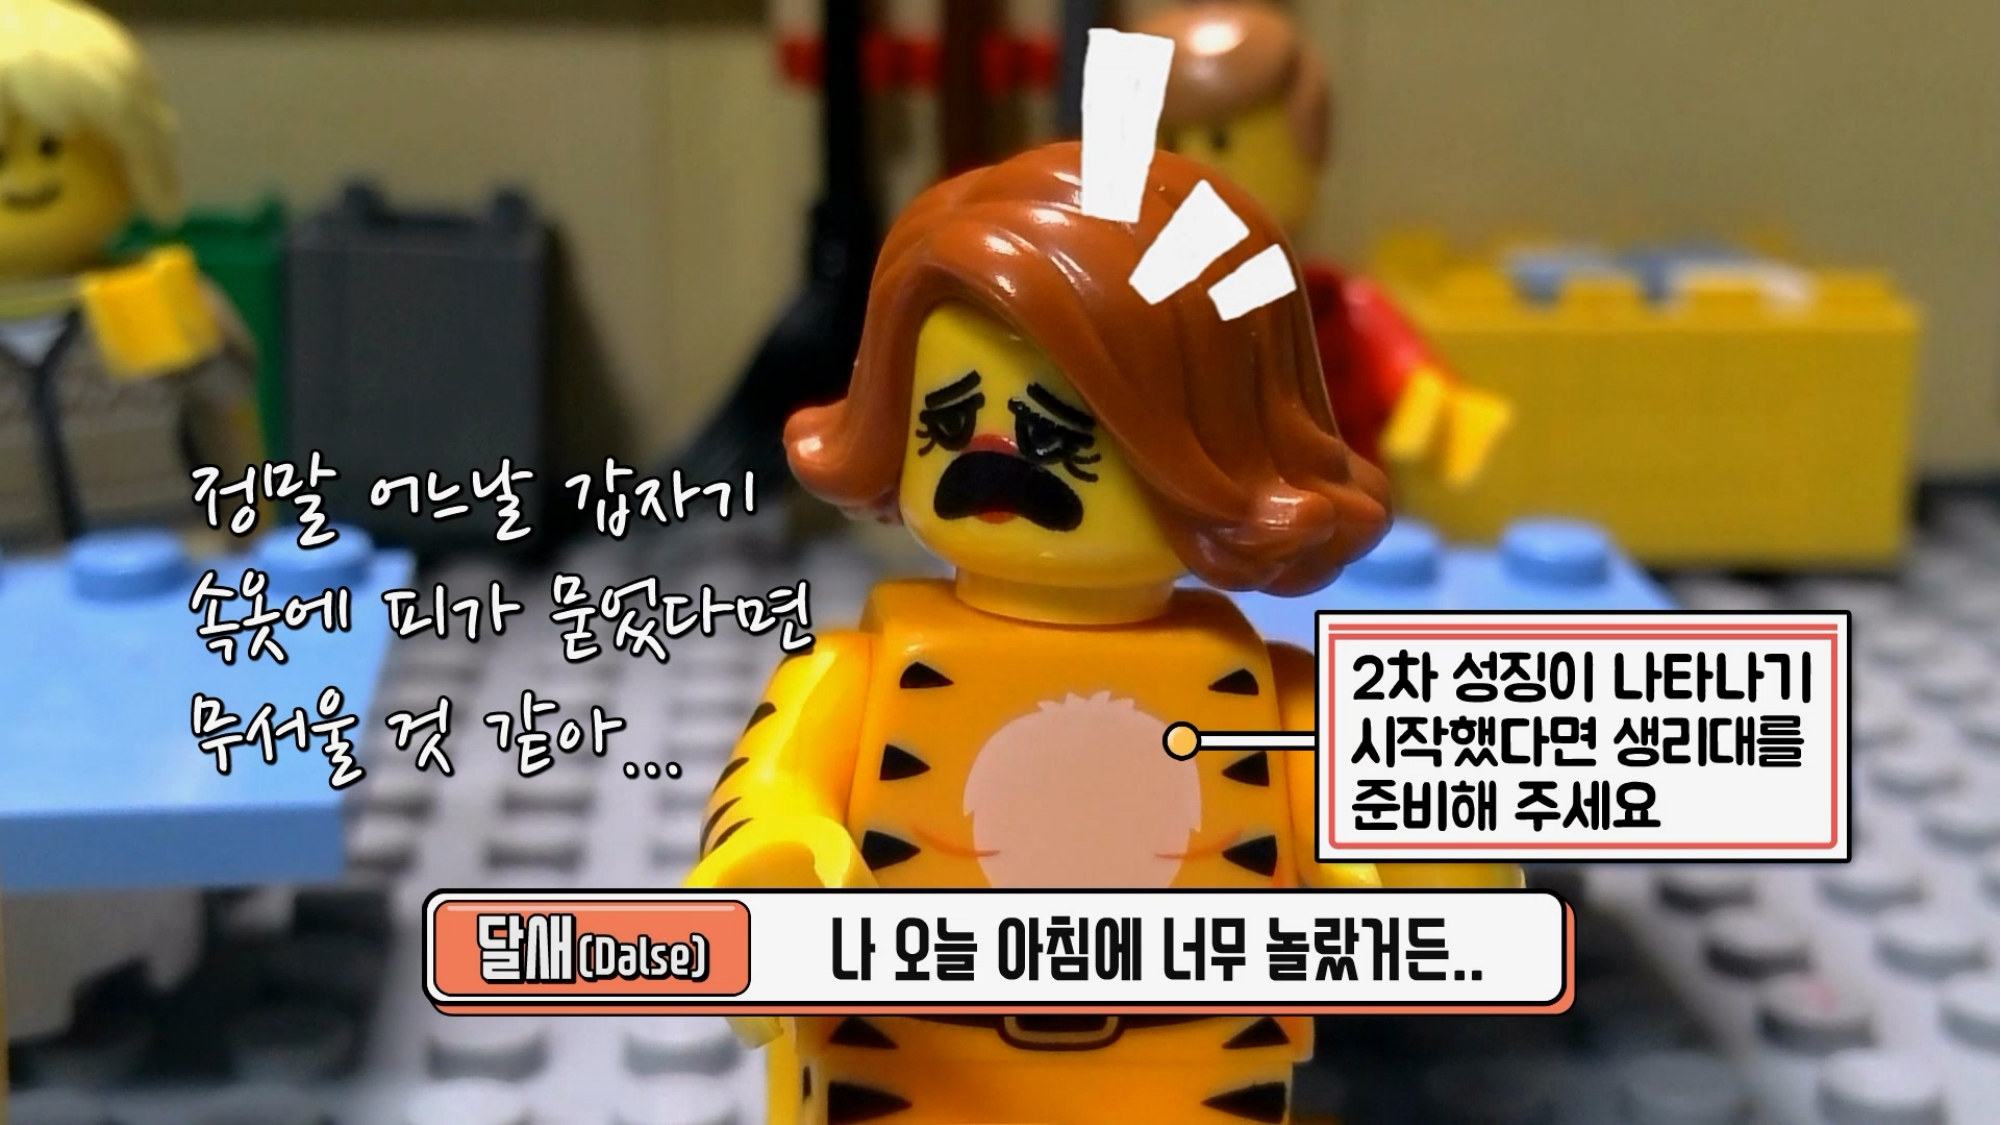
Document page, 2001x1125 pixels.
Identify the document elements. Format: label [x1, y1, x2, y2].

list [0, 0, 2000, 1125]
